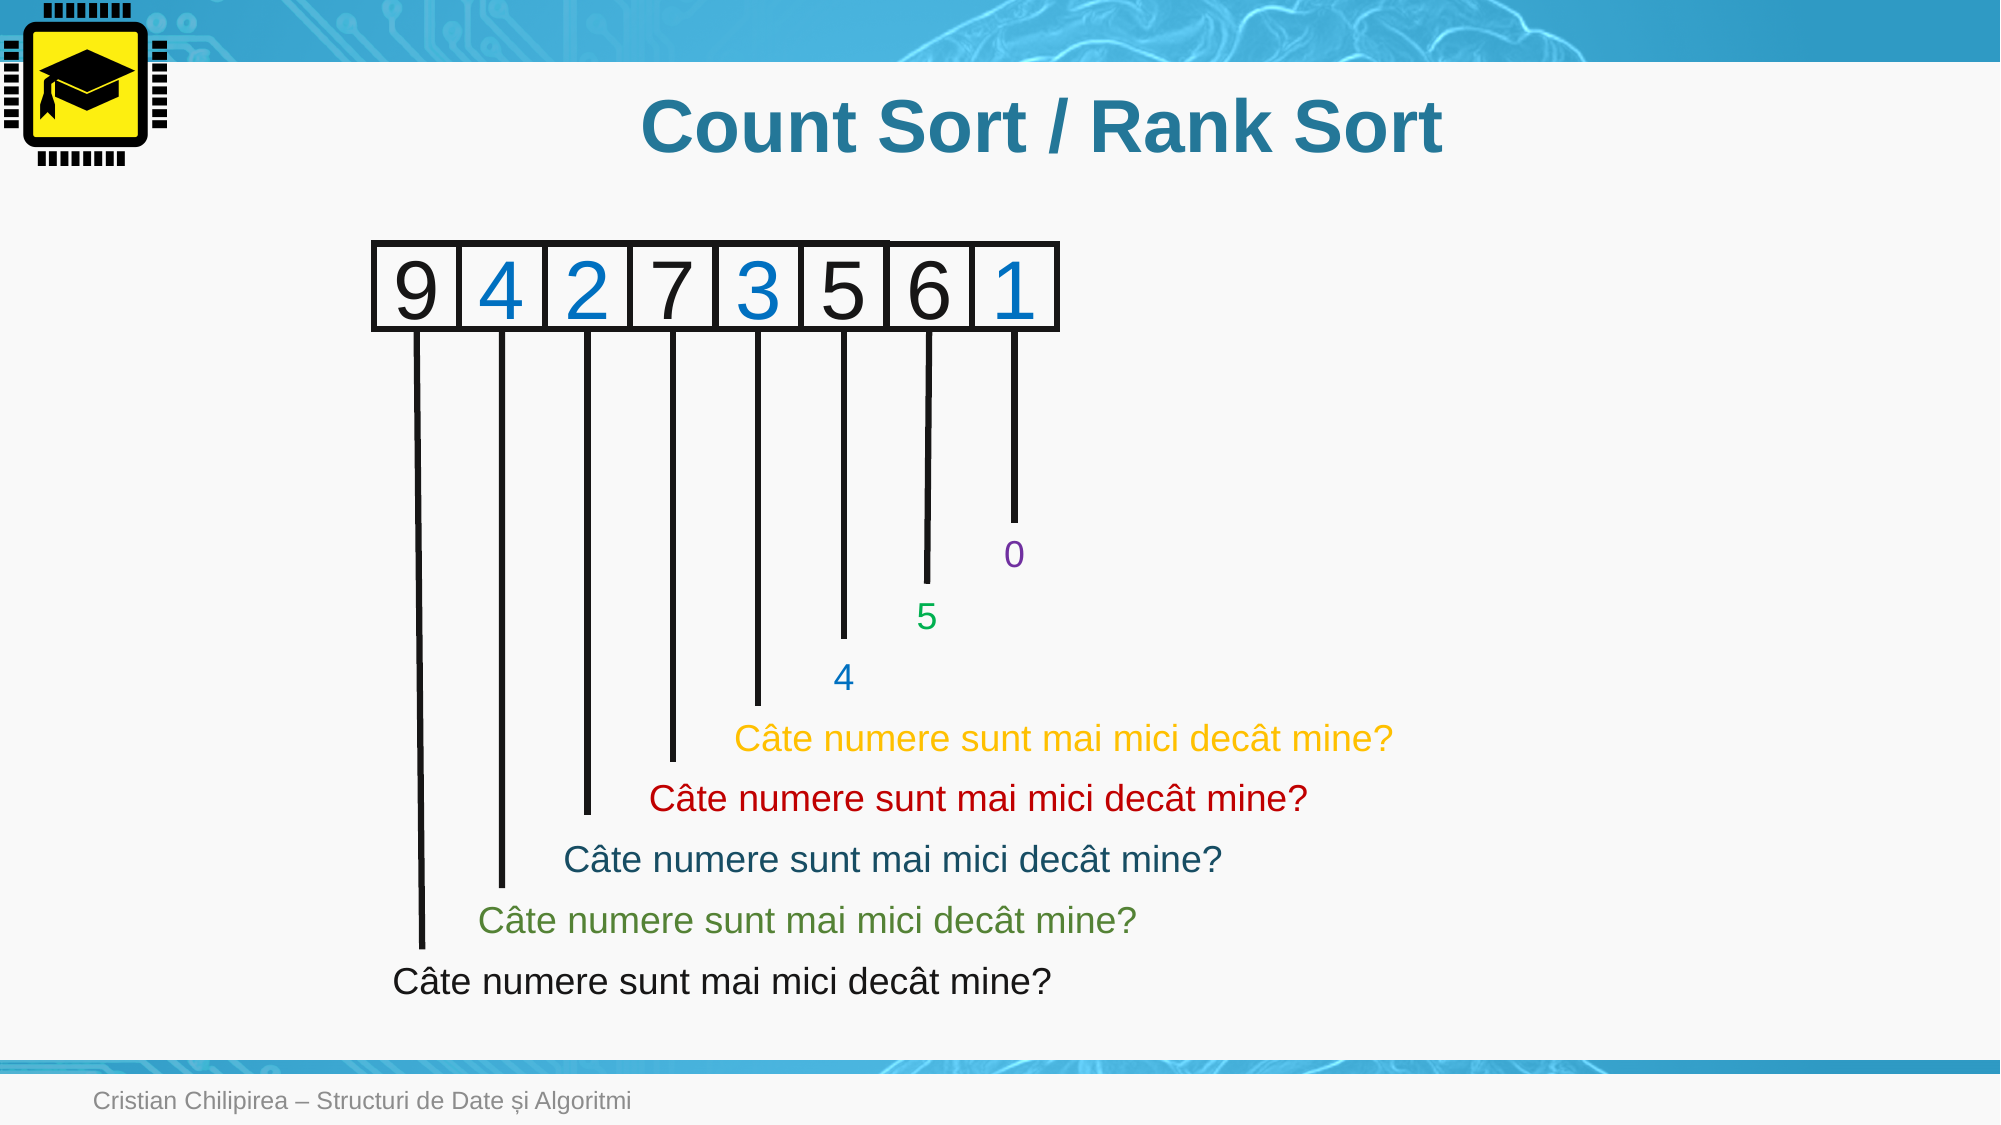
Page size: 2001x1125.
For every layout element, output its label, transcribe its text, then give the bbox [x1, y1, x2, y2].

text_box 7 [629, 243, 715, 330]
text_box 6 [885, 243, 971, 330]
text_box 0 [989, 523, 1040, 583]
text_box Câte numere sunt mai mici decât mine? [719, 706, 1409, 766]
text_box 4 [818, 645, 870, 706]
text_box Câte numere sunt mai mici decât mine? [548, 827, 1238, 888]
text_box 9 [373, 242, 460, 330]
picture [0, 1060, 2000, 1074]
title Count Sort / Rank Sort [170, 76, 1915, 180]
text_box Câte numere sunt mai mici decât mine? [463, 888, 1153, 949]
text_box 5 [901, 584, 953, 645]
text_box 4 [458, 243, 544, 330]
text_box 1 [971, 243, 1058, 330]
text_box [416, 329, 423, 950]
picture [0, 0, 2000, 166]
footer Cristian Chilipirea – Structuri de Date și Algoritmi [77, 1073, 1338, 1125]
text_box 3 [715, 243, 800, 330]
text_box 2 [544, 243, 629, 330]
text_box 5 [800, 243, 885, 330]
text_box Câte numere sunt mai mici decât mine? [634, 766, 1324, 827]
text_box Câte numere sunt mai mici decât mine? [377, 949, 1068, 1010]
